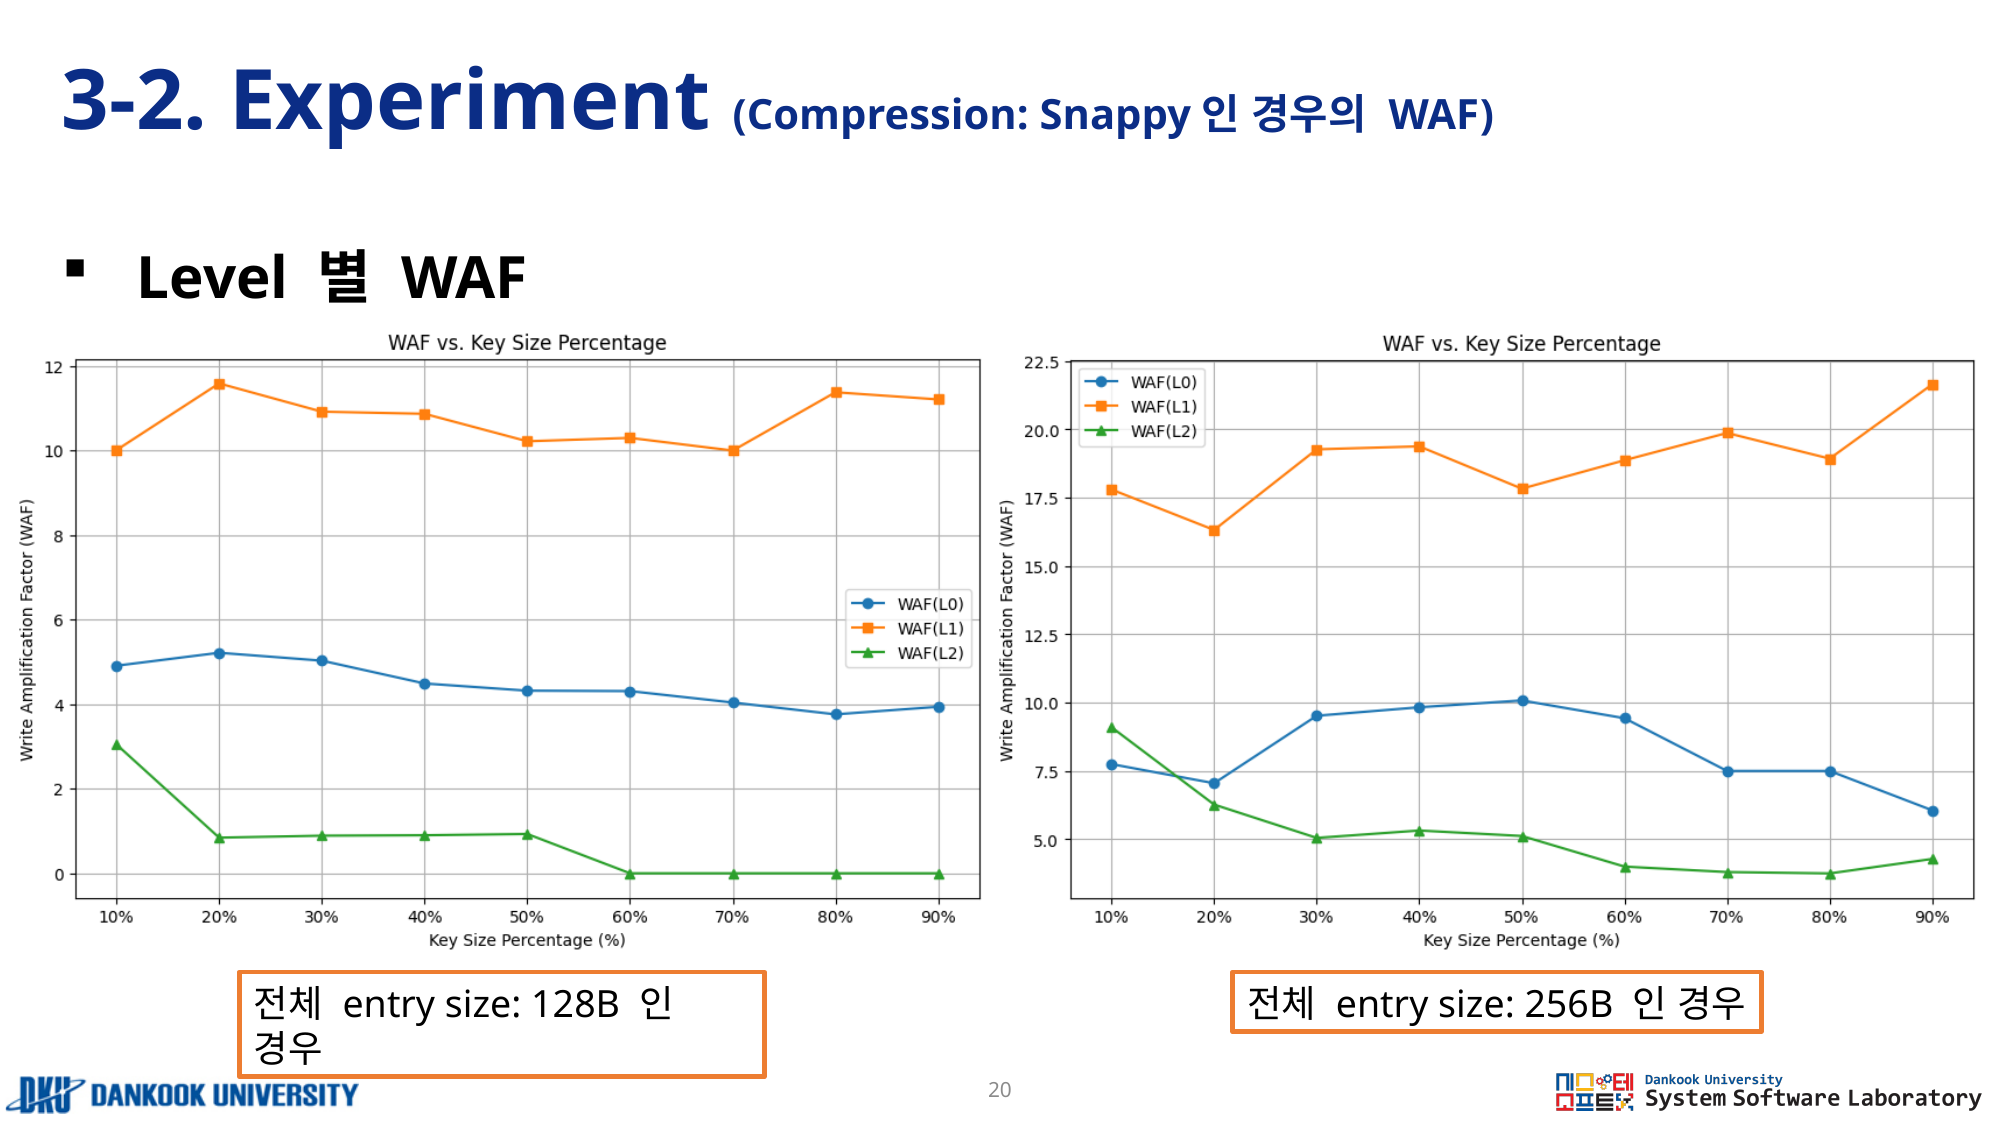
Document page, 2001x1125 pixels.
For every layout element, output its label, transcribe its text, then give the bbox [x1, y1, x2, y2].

text_box 전체 entry size: 128B 인 경우 [239, 1050, 765, 1077]
list Level 별 WAF [46, 219, 1945, 323]
picture [1548, 1064, 2001, 1125]
list Level 별 WAF [46, 960, 1945, 1050]
slide_number 20 [774, 1067, 1225, 1116]
picture [5, 1076, 359, 1114]
title 3-2. Experiment (Compression: Snappy인 경우의 WAF) [46, 34, 1945, 171]
picture [9, 322, 1985, 961]
